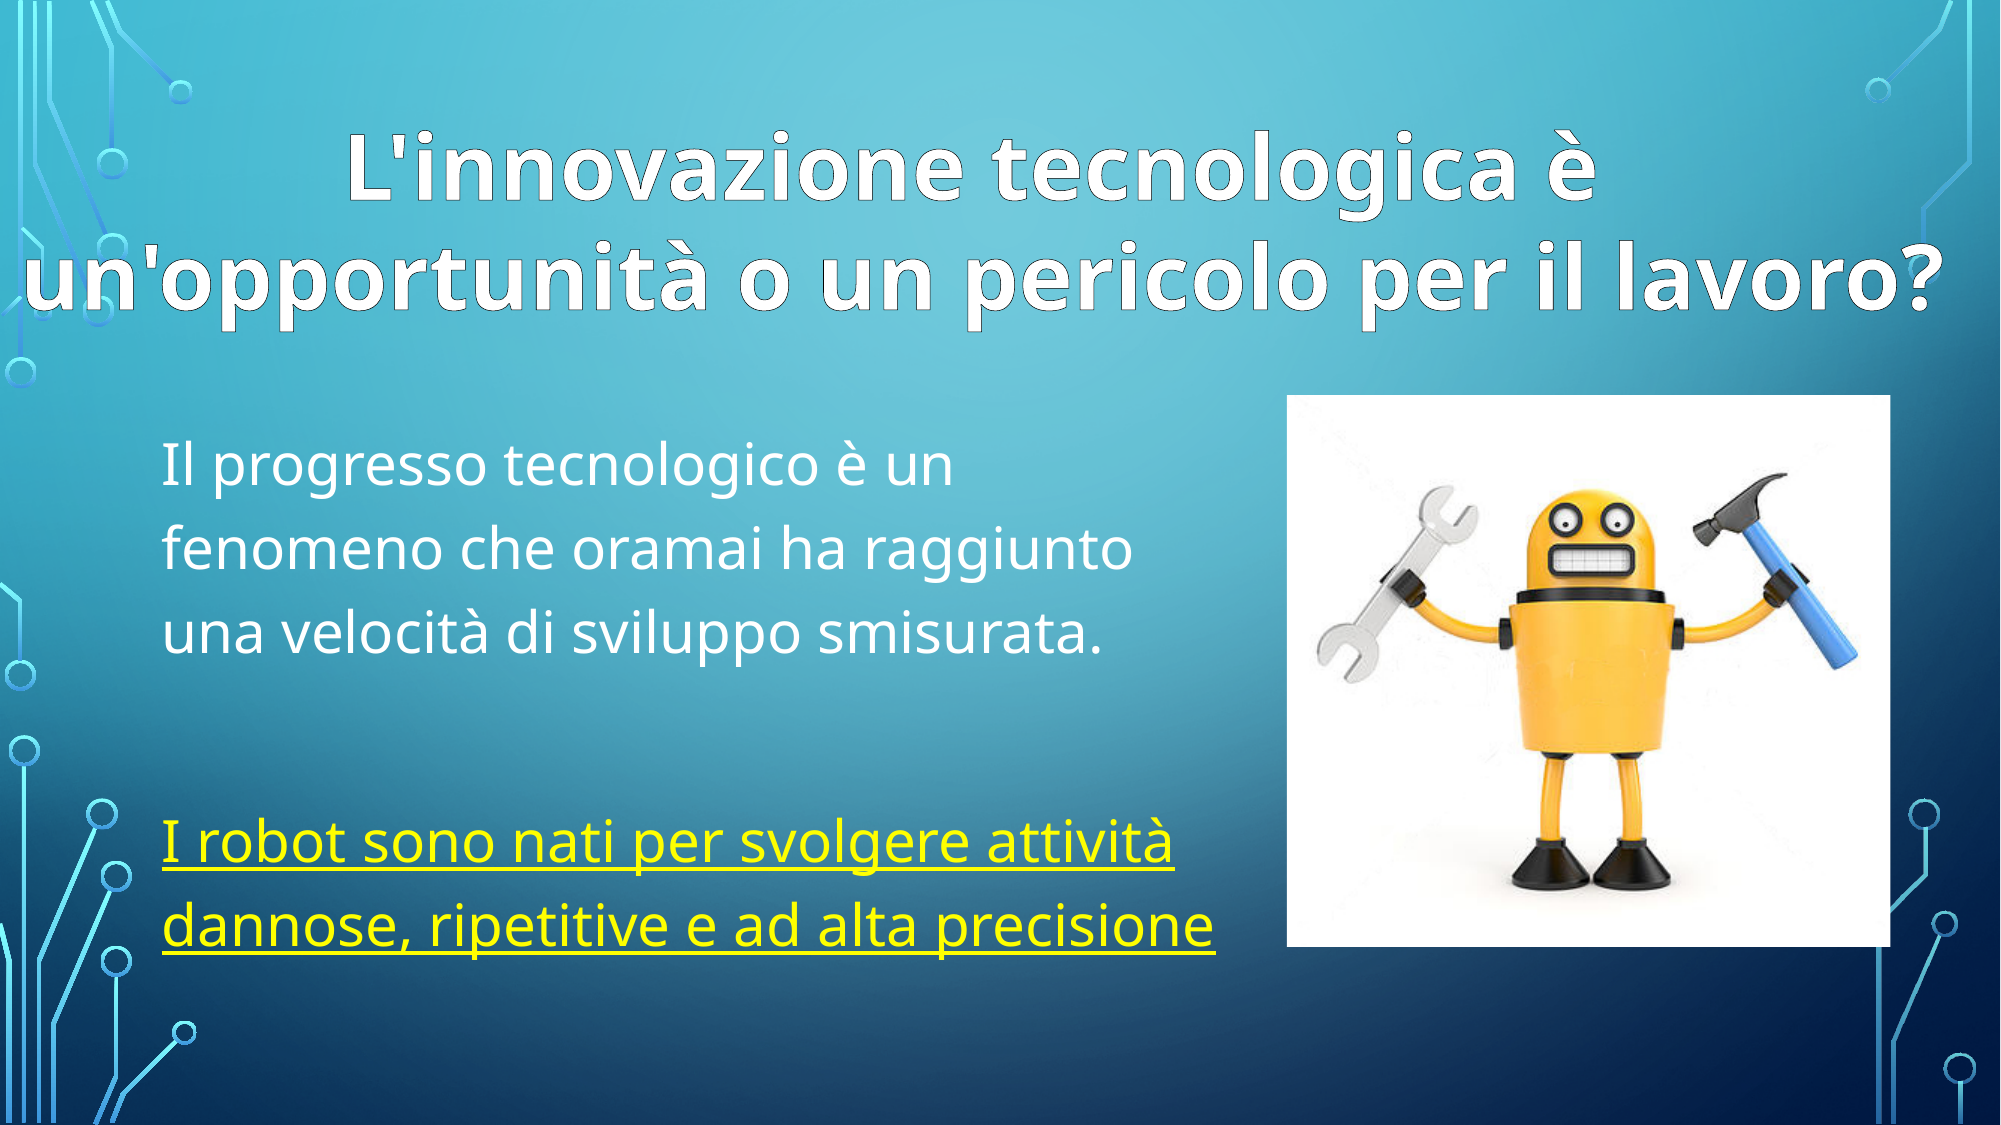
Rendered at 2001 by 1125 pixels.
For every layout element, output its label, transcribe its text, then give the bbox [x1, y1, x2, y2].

list Il progresso tecnologico è un fenomeno che oramai ha raggiunto una velocità di sviluppo smisurata. I robot sono nati per svolgere attività dannose, ripetitive e ad alta precisione [146, 406, 1248, 1016]
text_box L'innovazione tecnologica è un'opportunità o un pericolo per il lavoro? [0, 100, 1962, 336]
picture [1286, 395, 1891, 948]
